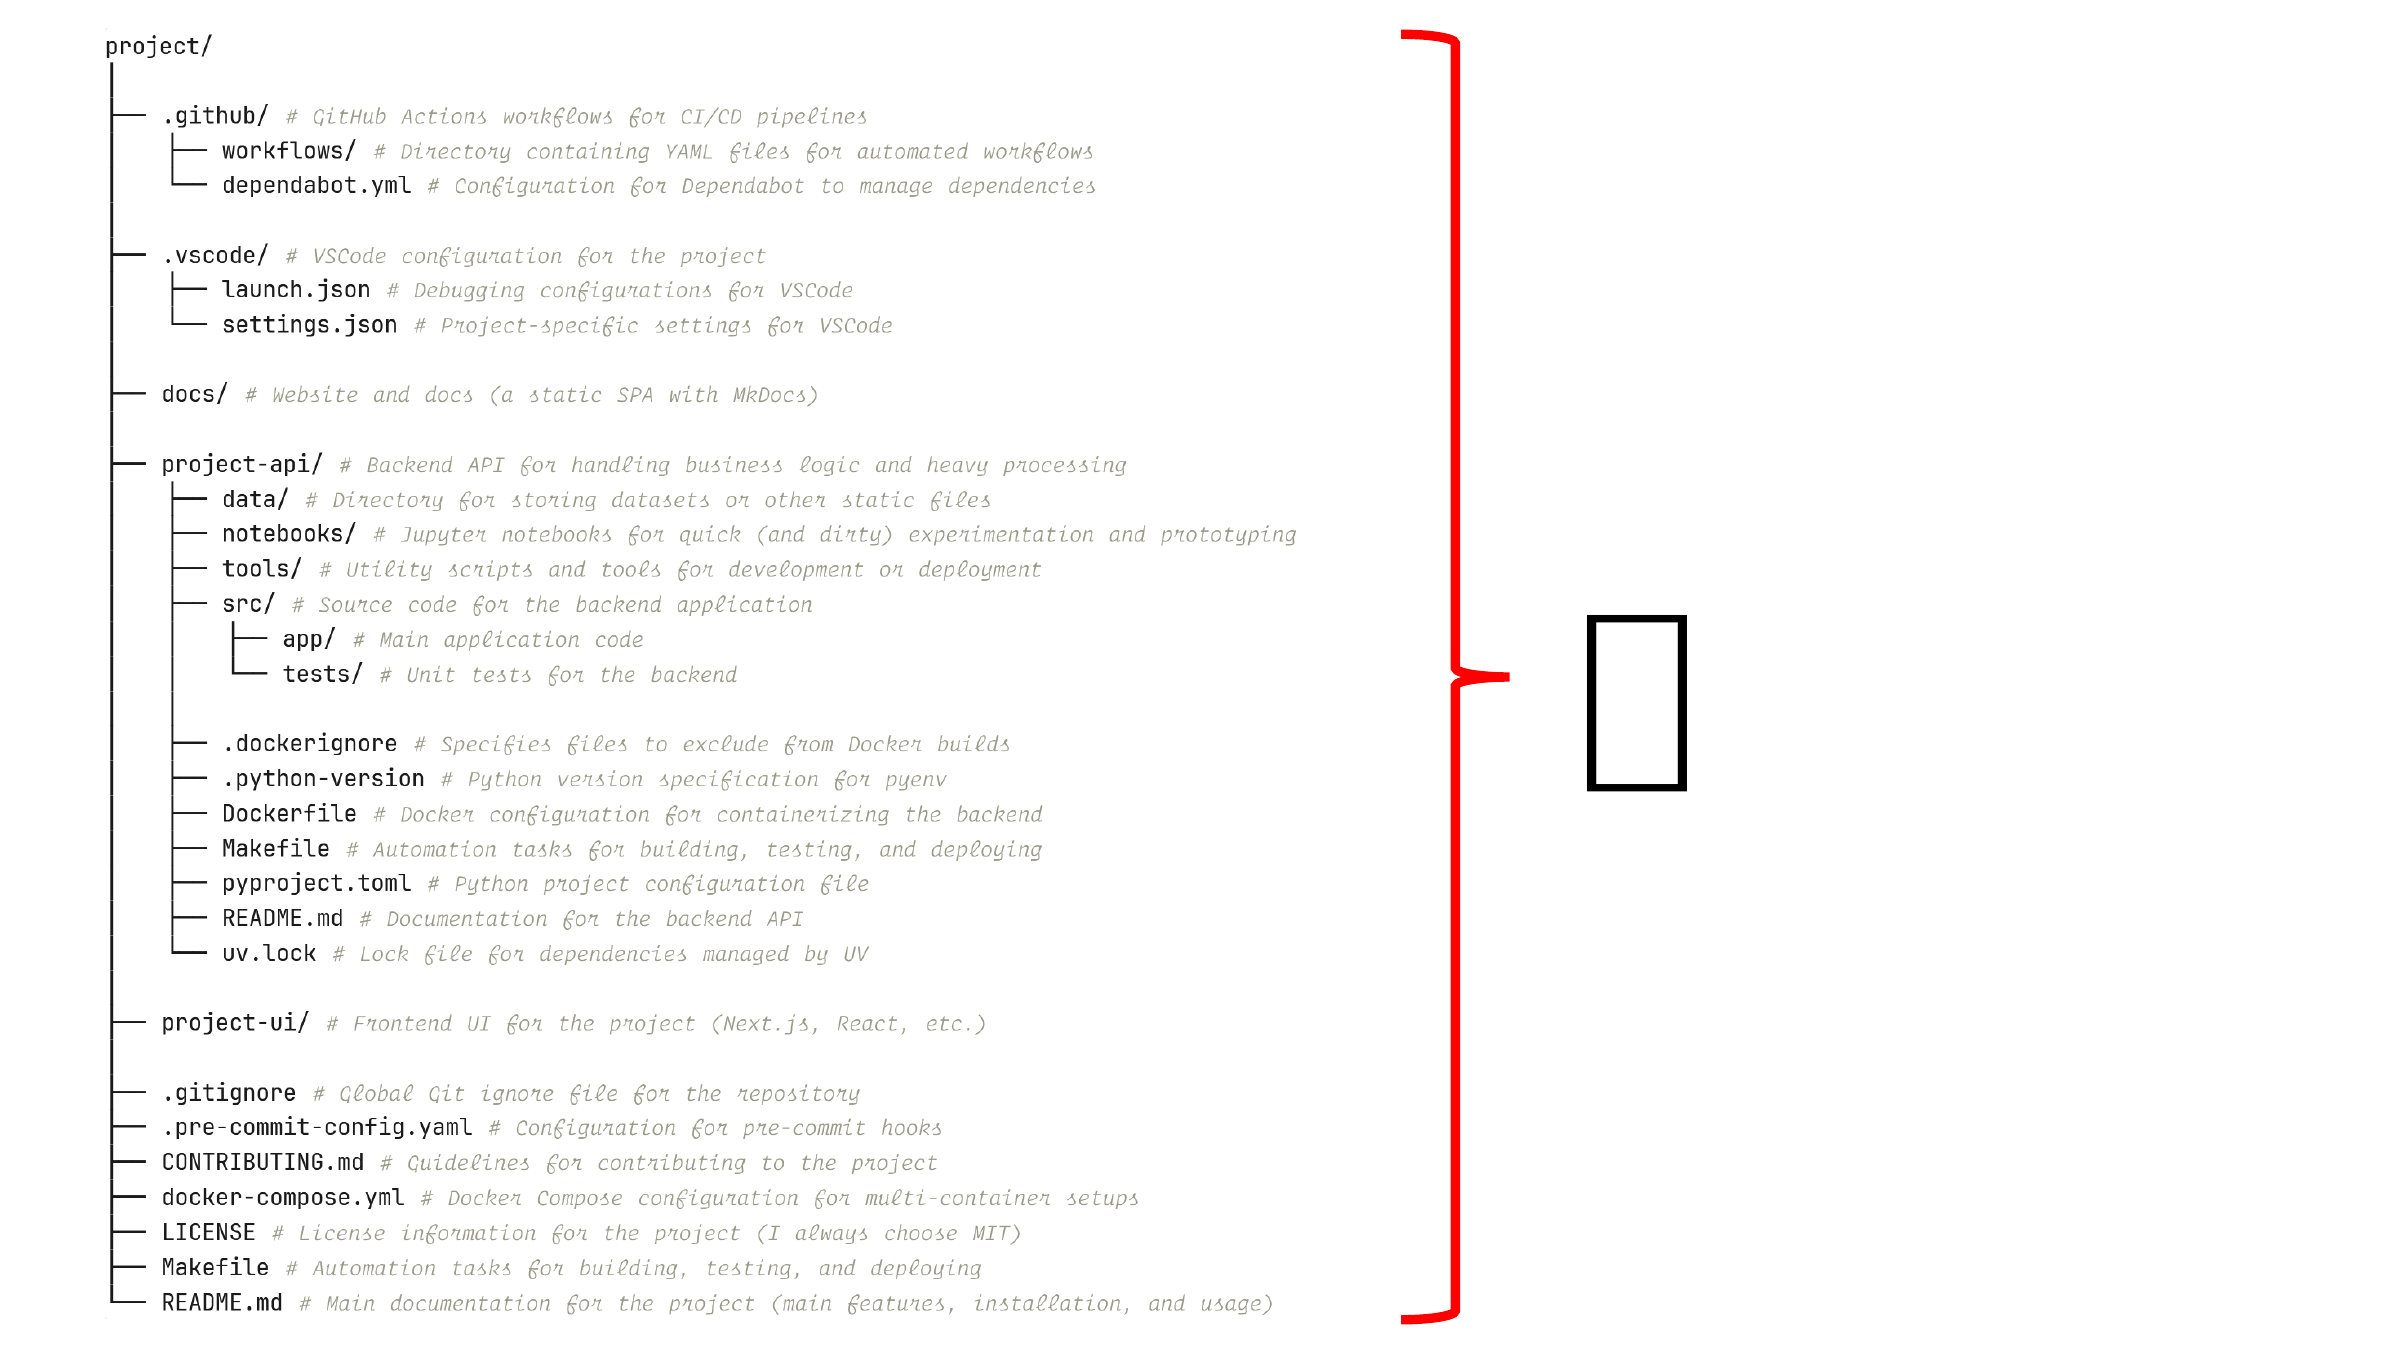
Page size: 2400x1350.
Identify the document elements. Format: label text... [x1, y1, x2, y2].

text_box 🚀 [1577, 630, 2400, 724]
picture [61, 0, 1318, 1350]
text_box [1401, 33, 1510, 1321]
